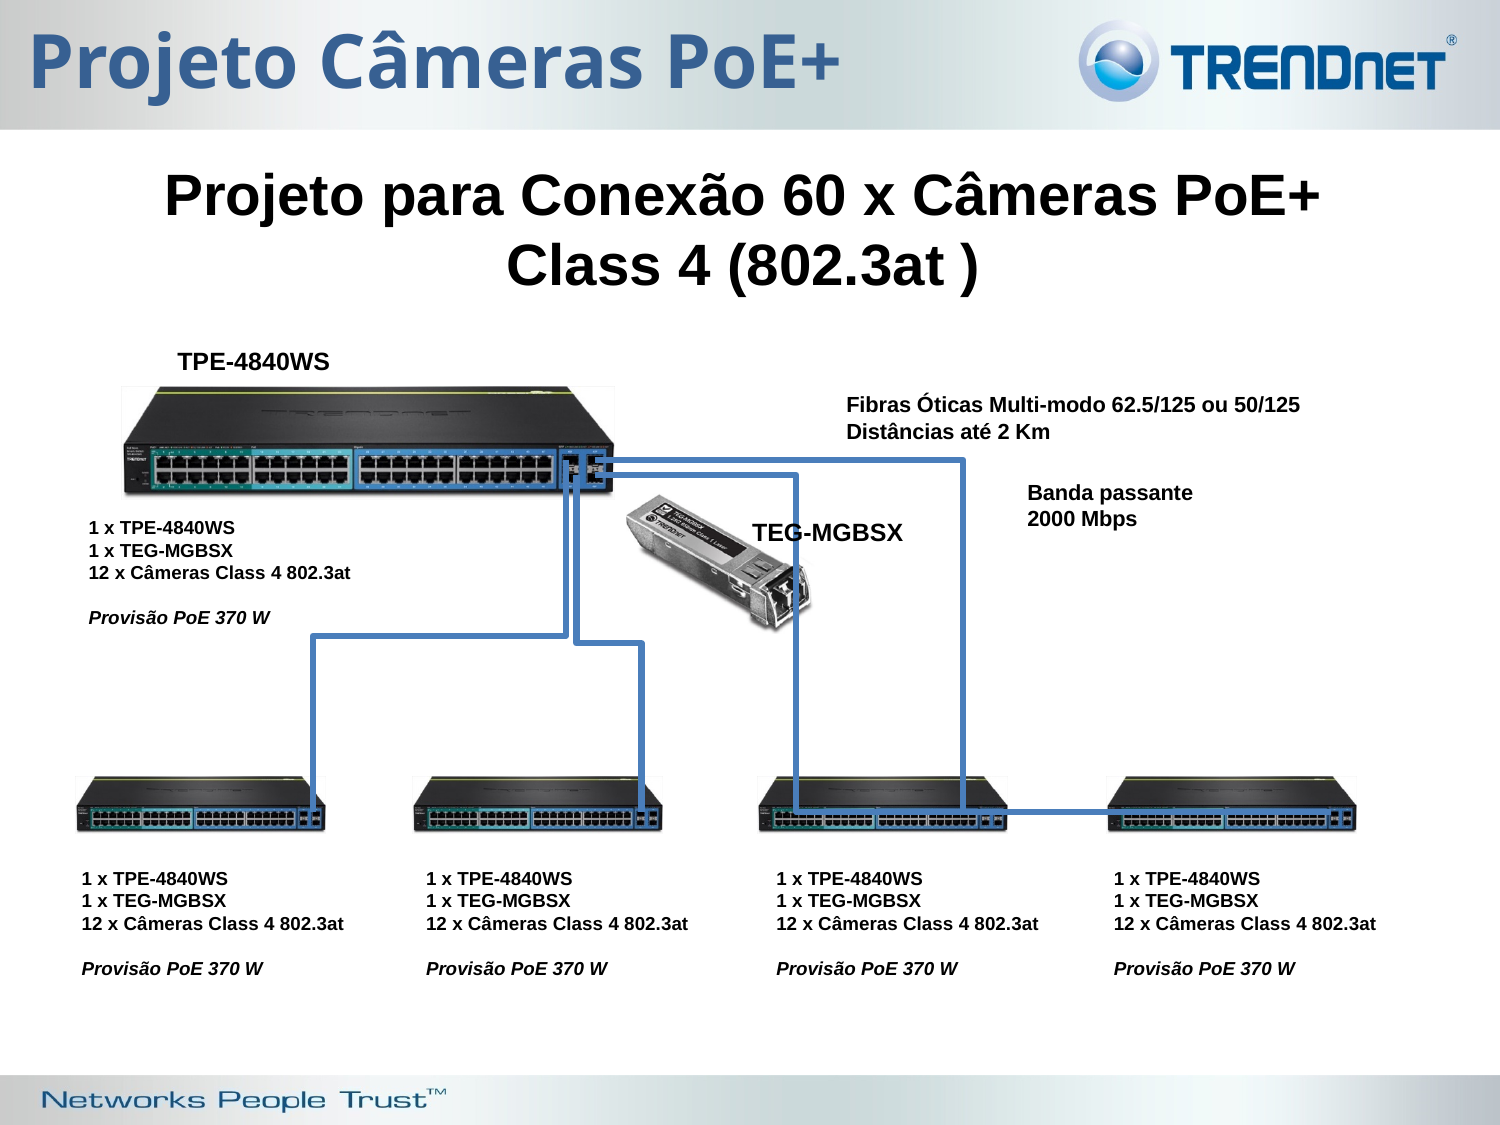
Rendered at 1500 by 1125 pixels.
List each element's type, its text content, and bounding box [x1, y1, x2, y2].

picture [1105, 775, 1357, 834]
text_box 1 x TPE-4840WS 1 x TEG-MGBSX 12 x Câmeras Class 4 802.3at Provisão PoE 370 W [761, 858, 1063, 986]
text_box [263, 508, 588, 763]
text_box Projeto Câmeras PoE+ [12, 5, 1086, 111]
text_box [440, 610, 588, 676]
text_box 1 x TPE-4840WS 1 x TEG-MGBSX 12 x Câmeras Class 4 802.3at Provisão PoE 370 W [411, 858, 713, 986]
picture [0, 0, 1500, 130]
picture [0, 1075, 1500, 1125]
text_box 1 x TPE-4840WS 1 x TEG-MGBSX 12 x Câmeras Class 4 802.3at Provisão PoE 370 W [66, 858, 368, 986]
text_box Projeto para Conexão 60 x Câmeras PoE+ Class 4 (802.3at ) [37, 149, 1450, 305]
text_box TPE-4840WS [162, 338, 388, 383]
picture [412, 776, 664, 834]
picture [74, 776, 326, 834]
picture [121, 386, 615, 500]
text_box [594, 459, 1332, 813]
text_box 1 x TPE-4840WS 1 x TEG-MGBSX 12 x Câmeras Class 4 802.3at Provisão PoE 370 W [1098, 858, 1400, 986]
text_box 1 x TPE-4840WS 1 x TEG-MGBSX 12 x Câmeras Class 4 802.3at Provisão PoE 370 W [73, 508, 260, 636]
text_box Fibras Óticas Multi-modo 62.5/125 ou 50/125 Distâncias até 2 Km [831, 383, 1363, 451]
picture [757, 813, 1008, 834]
